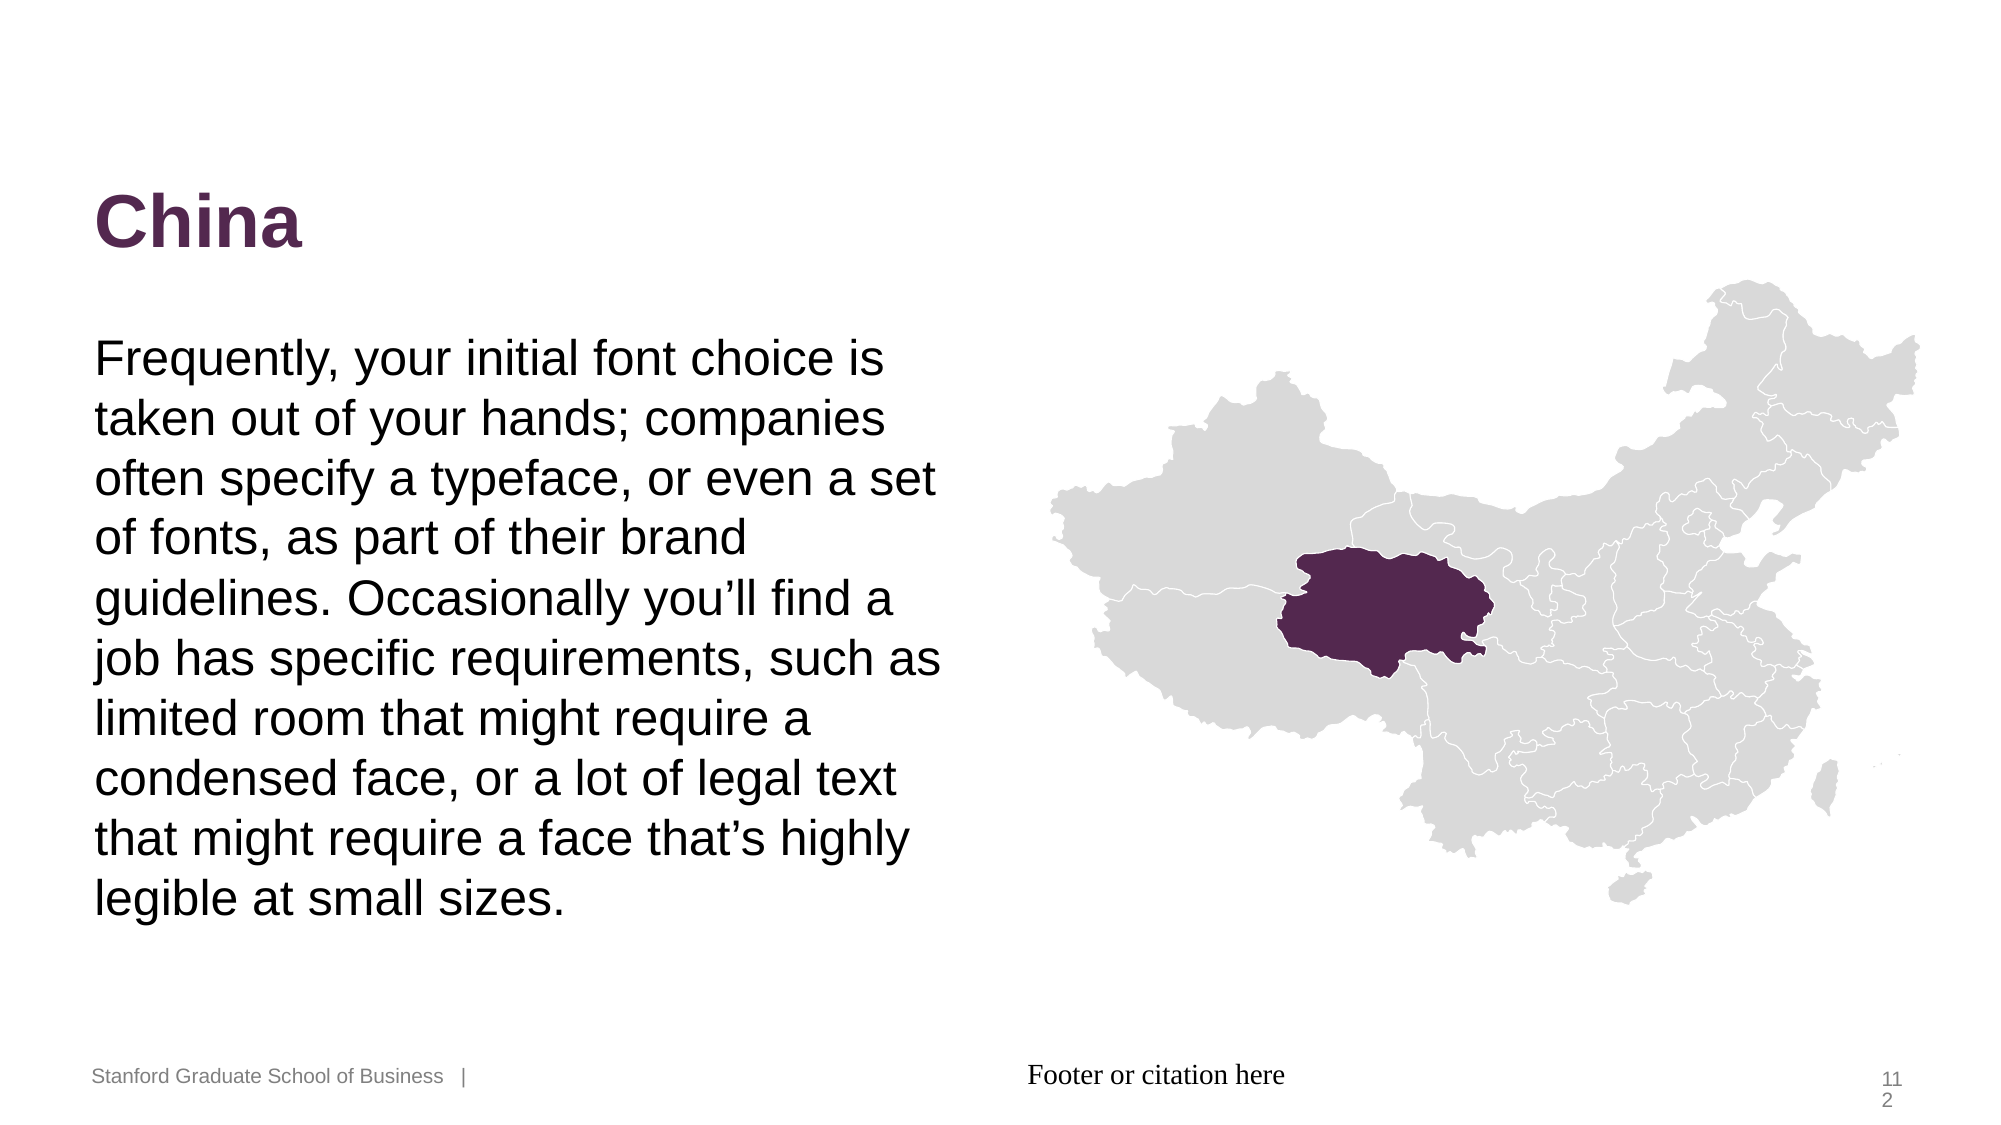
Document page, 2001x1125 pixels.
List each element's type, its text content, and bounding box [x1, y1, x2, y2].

list China Frequently, your initial font choice is taken out of your hands; companies often specify a typeface, or even a set of fonts, as part of their brand guidelines. Occasionally you’ll find a job has specific requirements, such as limited room that might require a condensed face, or a lot of legal text that might require a face that’s highly legible at small sizes. [79, 75, 963, 1023]
slide_number 112 [1866, 1054, 1925, 1098]
footer Footer or citation here [468, 1054, 1844, 1098]
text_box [1048, 278, 1921, 907]
